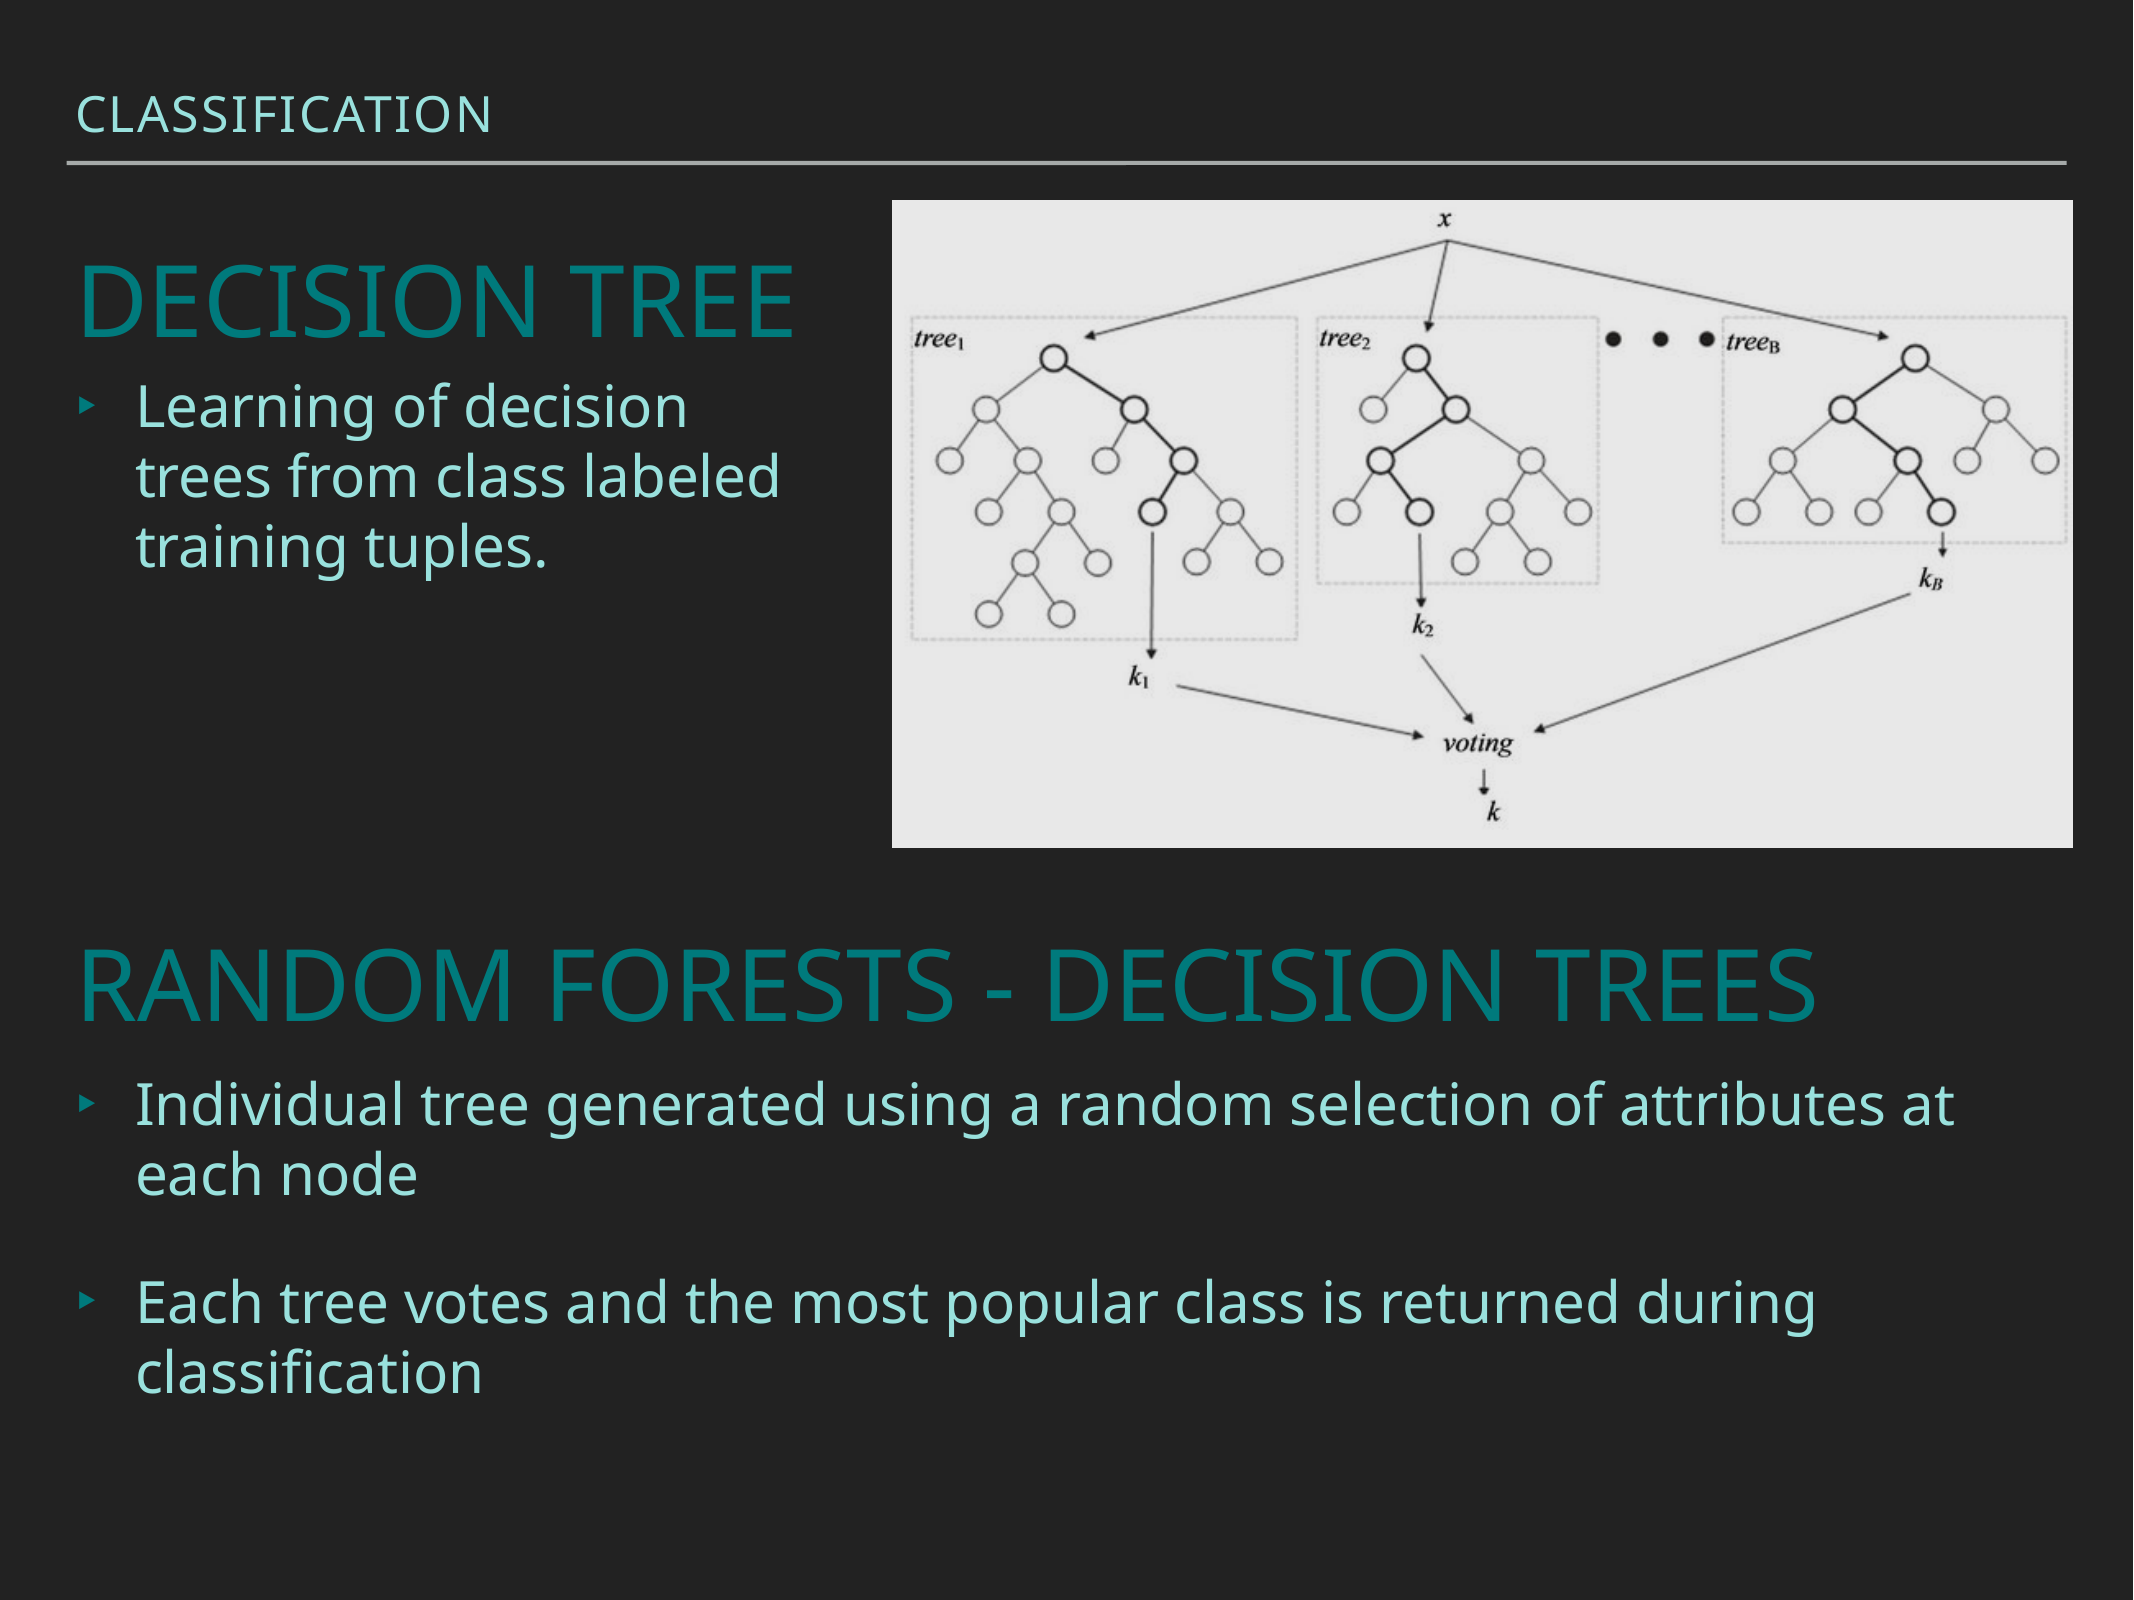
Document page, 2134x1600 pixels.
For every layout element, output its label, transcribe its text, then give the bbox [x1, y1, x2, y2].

list Classification [66, 74, 1901, 151]
title Decision tree [66, 251, 891, 372]
text_box Random Forests - Decision Trees [66, 936, 2067, 1056]
list Learning of decision trees from class labeled training tuples. [66, 360, 851, 849]
picture [891, 200, 2073, 849]
text_box Individual tree generated using a random selection of attributes at each node Each tree votes and the most popular class is returned during classification [66, 1058, 2067, 1458]
